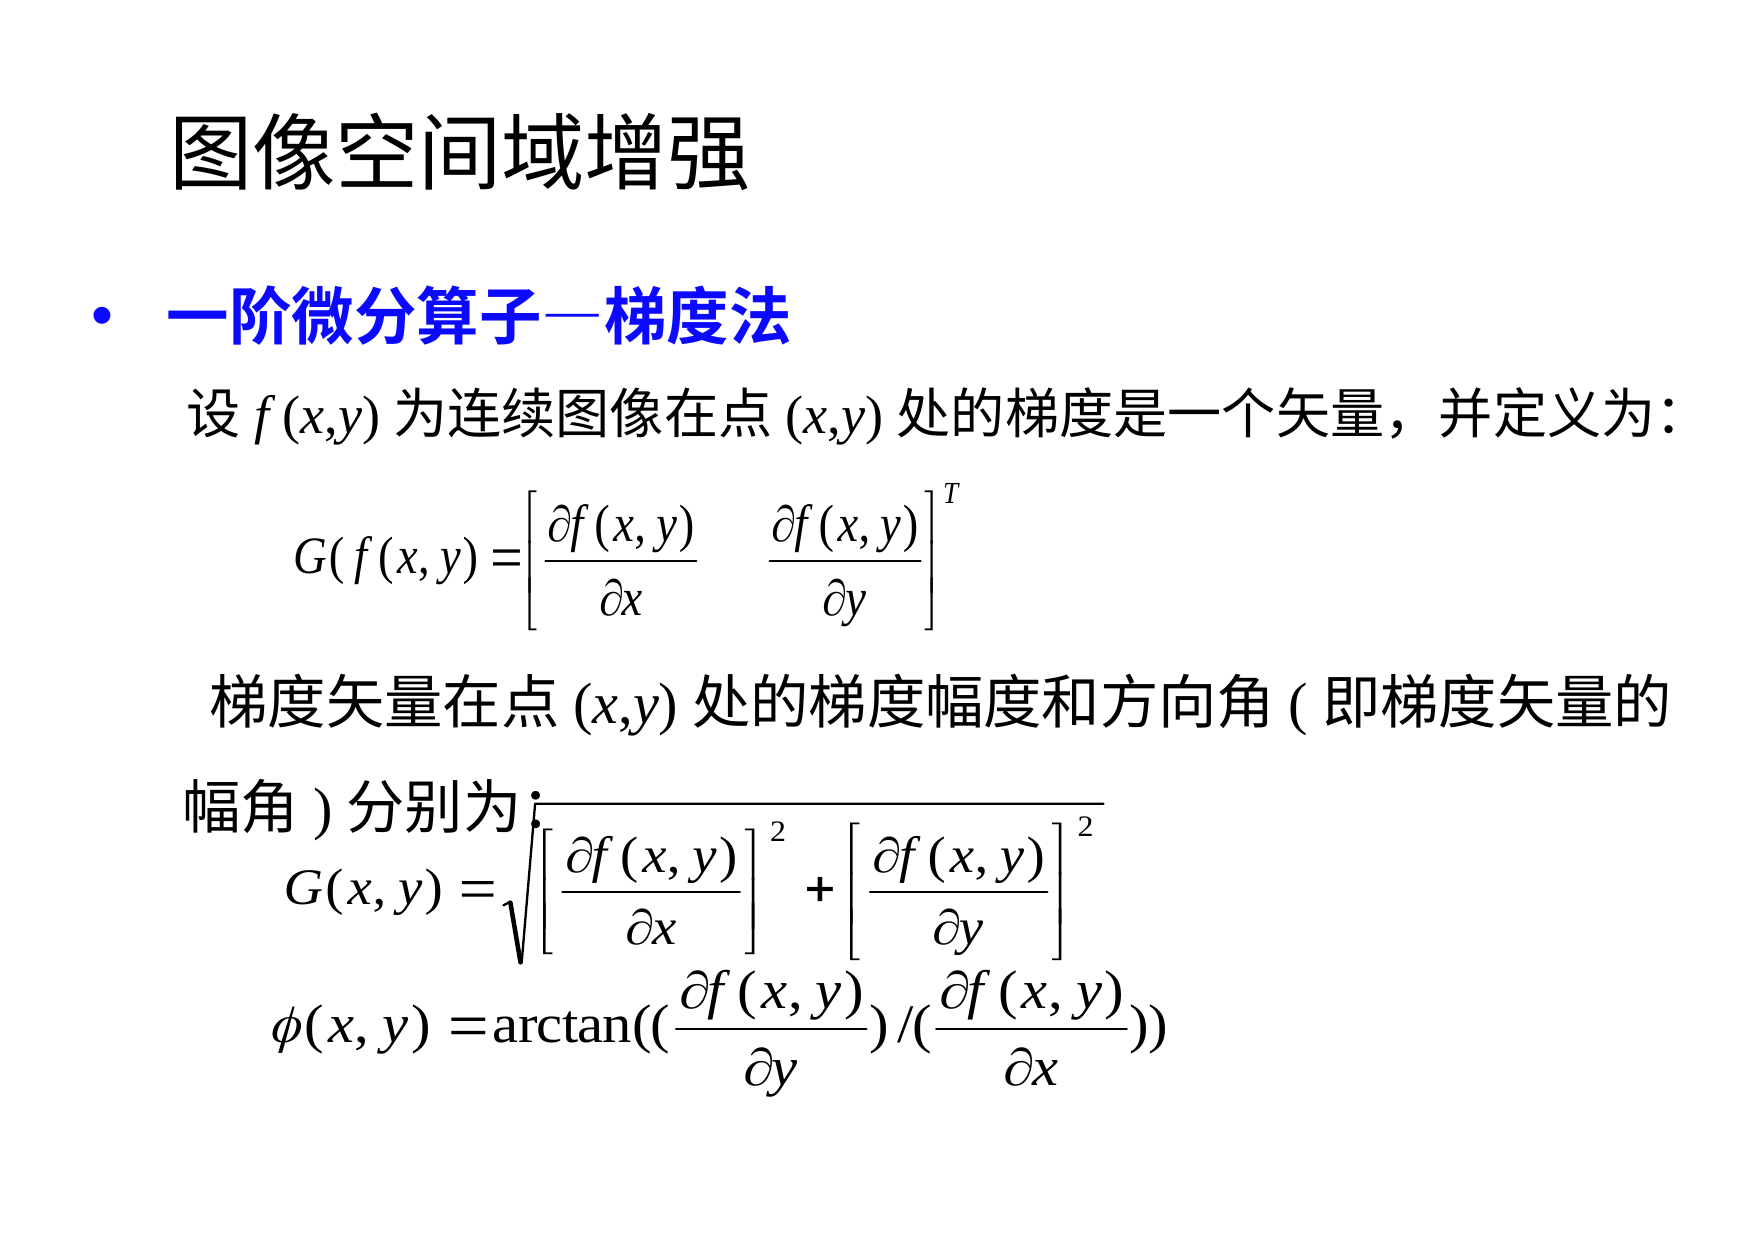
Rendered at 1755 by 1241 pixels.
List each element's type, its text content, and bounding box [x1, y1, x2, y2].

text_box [172, 275, 1704, 640]
text_box 图像空间域增强 [169, 51, 1492, 201]
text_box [264, 793, 1340, 1107]
text_box 梯度矢量在点(x,y)处的梯度幅度和方向角(即梯度矢量的幅角)分别为： [167, 623, 1703, 848]
text_box 一阶微分算子—梯度法 [77, 255, 1634, 360]
